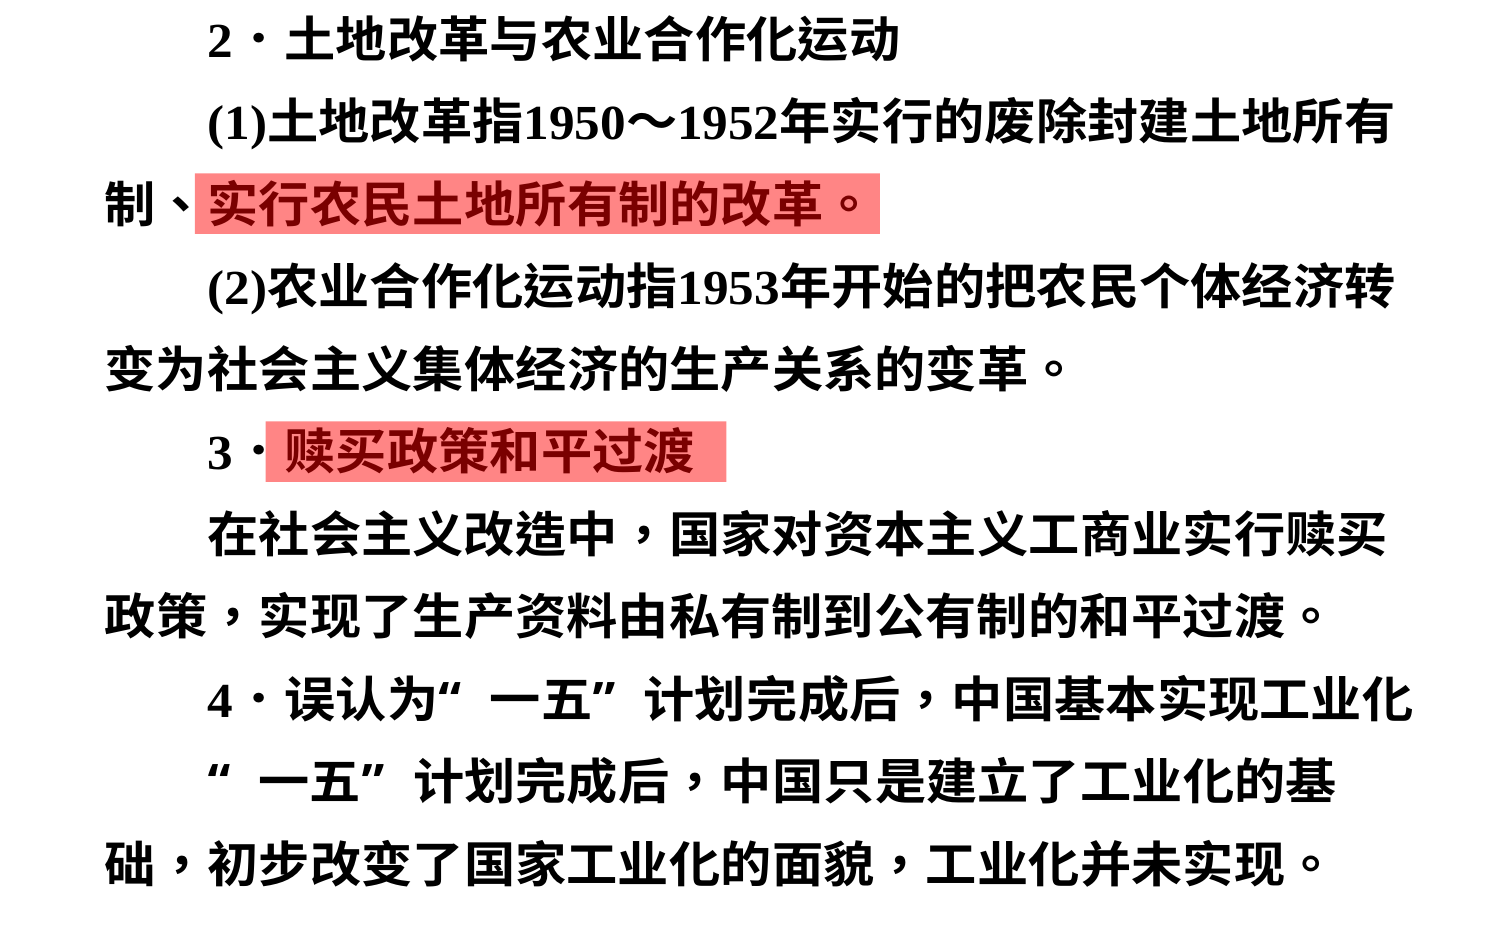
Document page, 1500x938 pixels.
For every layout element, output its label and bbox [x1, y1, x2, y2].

picture [104, 7, 1436, 918]
